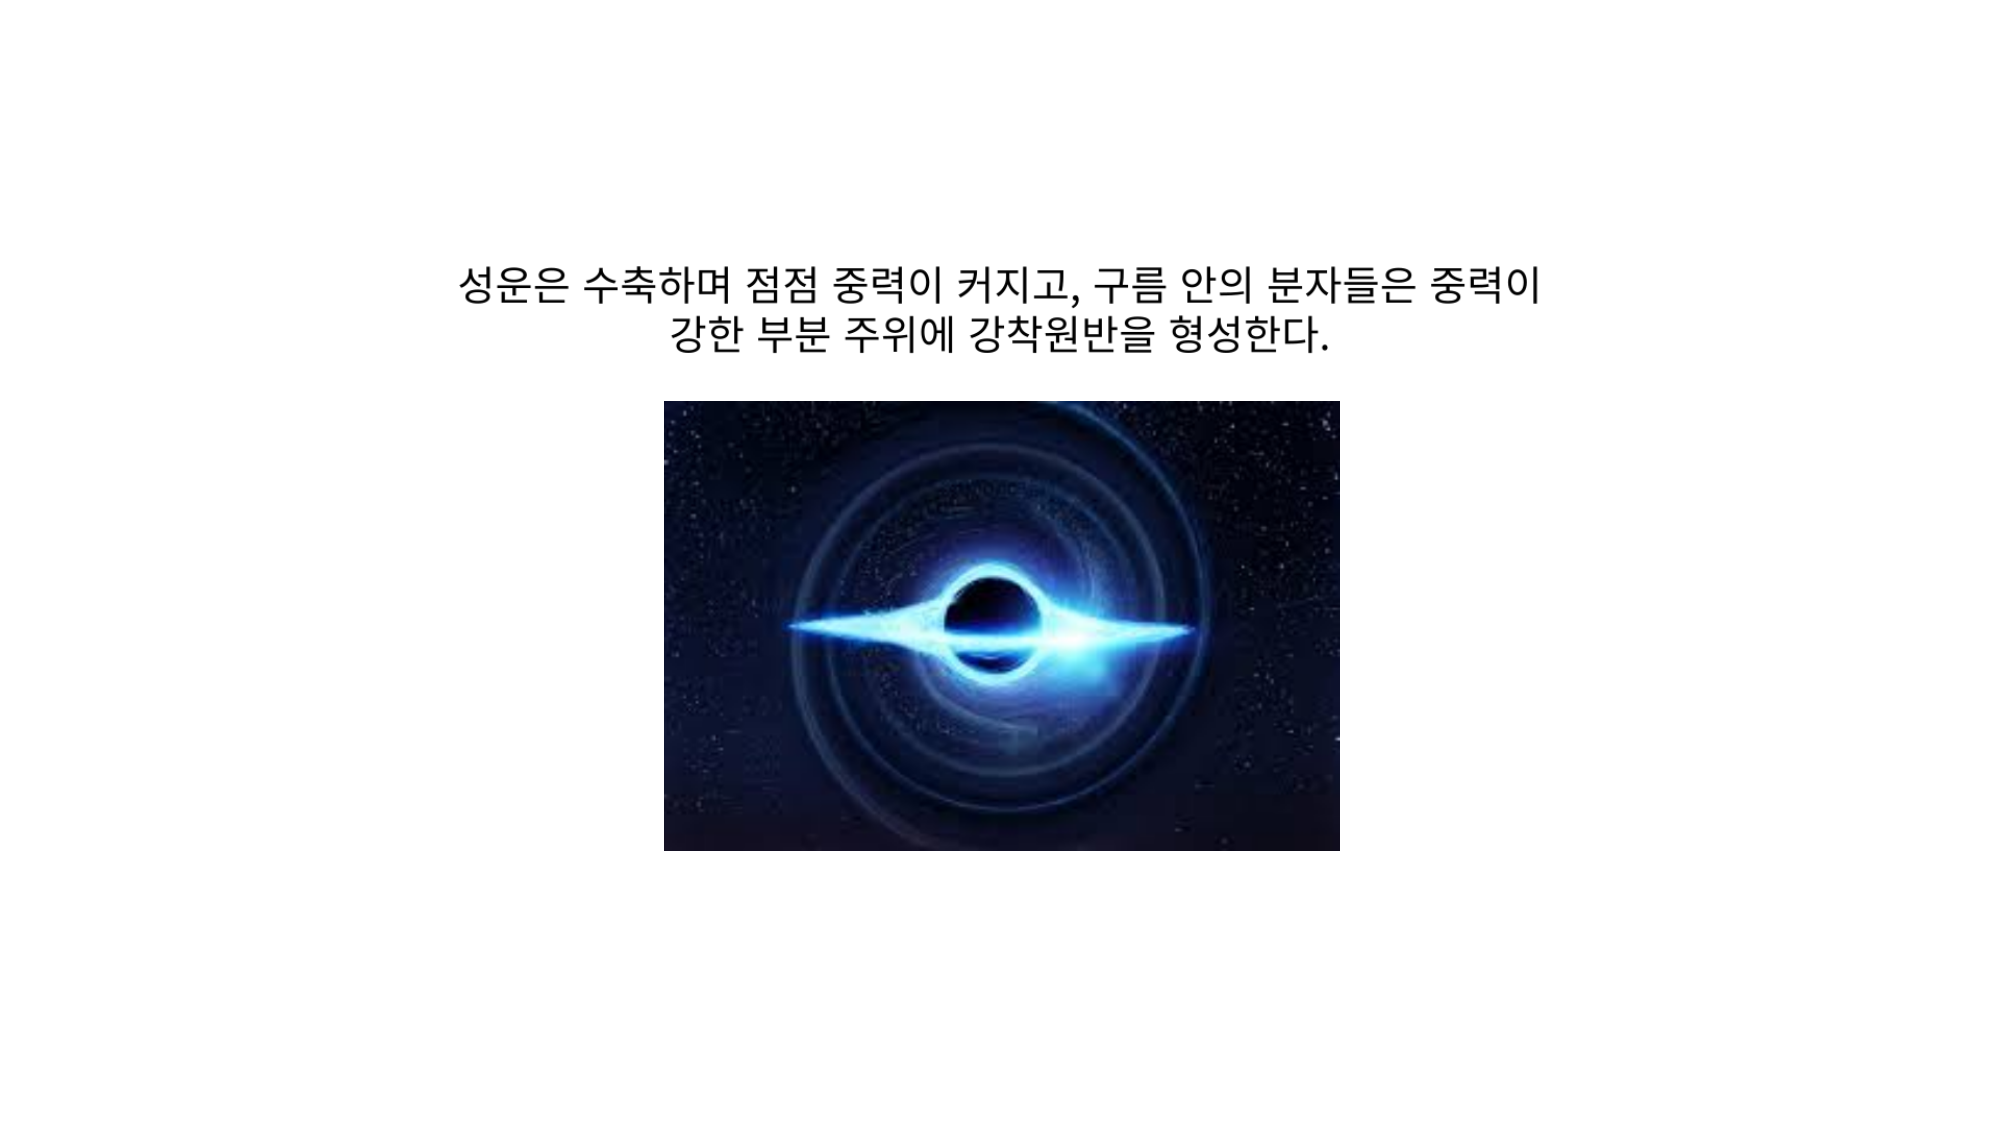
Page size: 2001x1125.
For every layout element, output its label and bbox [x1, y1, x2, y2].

picture [403, 240, 1602, 402]
text_box [664, 402, 1340, 851]
